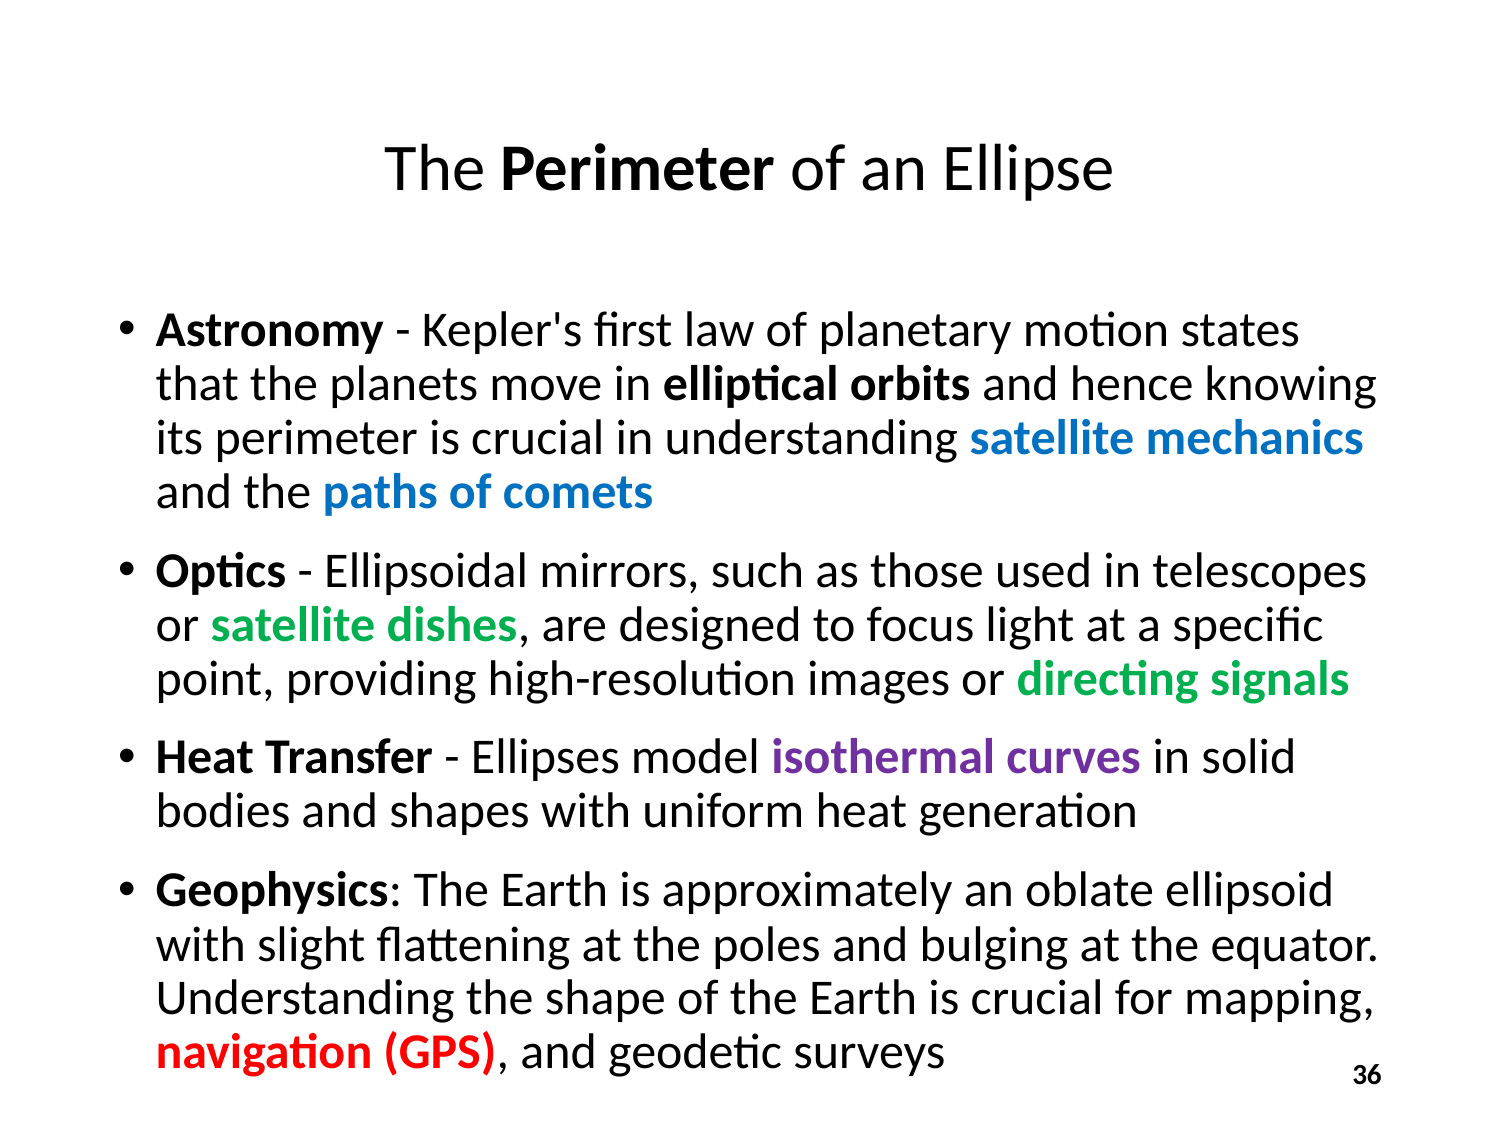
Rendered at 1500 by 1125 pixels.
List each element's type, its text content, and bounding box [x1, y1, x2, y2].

list Astronomy - Kepler's first law of planetary motion states that the planets move in elliptical orbits and hence knowing its perimeter is crucial in understanding satellite mechanics and the paths of comets Optics - Ellipsoidal mirrors, such as those used in telescopes or satellite dishes, are designed to focus light at a specific point, providing high-resolution images or directing signals Heat Transfer - Ellipses model isothermal curves in solid bodies and shapes with uniform heat generation Geophysics: The Earth is approximately an oblate ellipsoid with slight flattening at the poles and bulging at the equator. Understanding the shape of the Earth is crucial for mapping, navigation (GPS), and geodetic surveys [103, 295, 1397, 1010]
slide_number 36 [1059, 1042, 1397, 1103]
title The Perimeter of an Ellipse [103, 59, 1397, 278]
